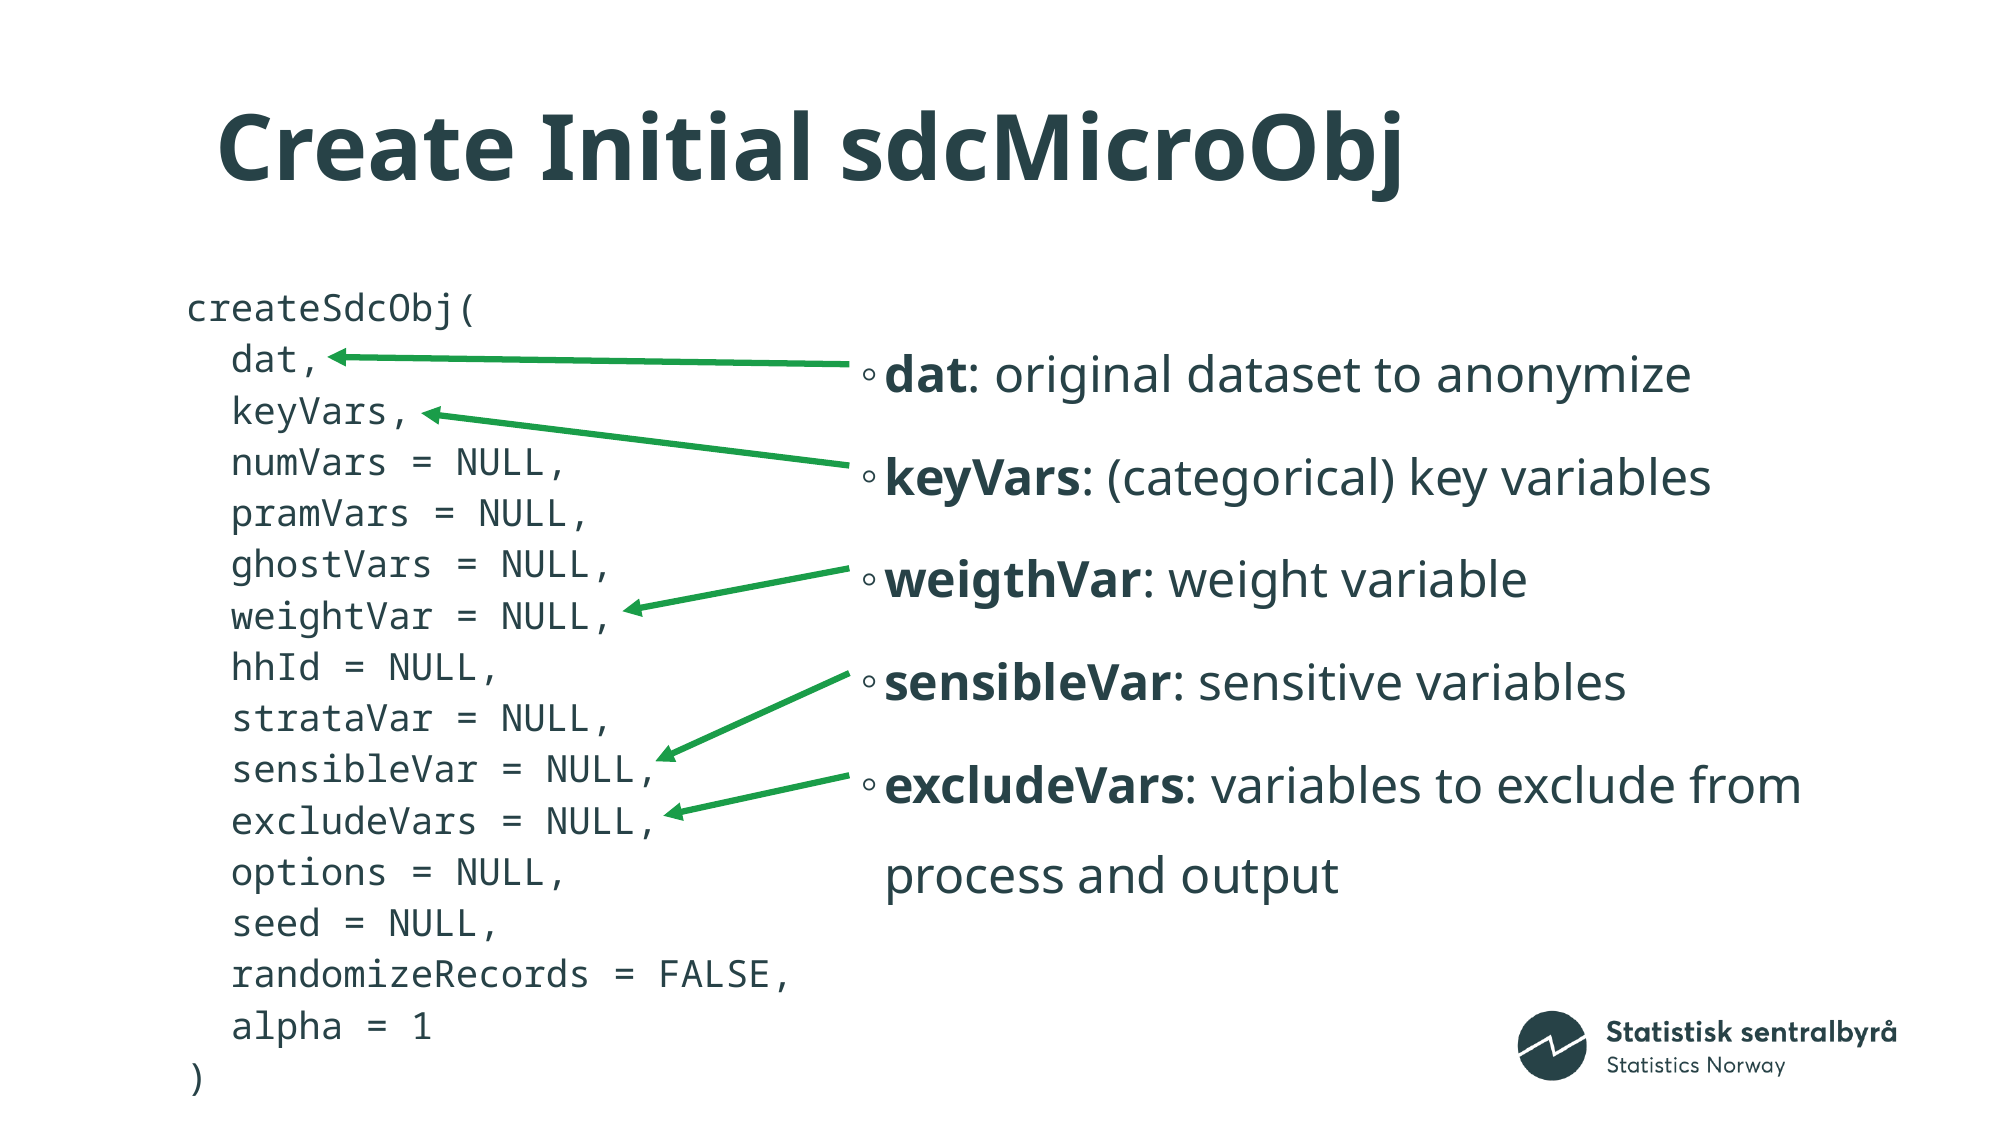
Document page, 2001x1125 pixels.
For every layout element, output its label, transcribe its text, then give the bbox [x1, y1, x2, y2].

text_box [421, 413, 850, 466]
picture [1503, 995, 2000, 1125]
list createSdcObj( dat, keyVars, numVars = NULL, pramVars = NULL, ghostVars = NULL, weightVar = NULL, hhId = NULL, strataVar = NULL, sensibleVar = NULL, excludeVars = NULL, options = NULL, seed = NULL, randomizeRecords = FALSE, alpha = 1 ) [170, 276, 840, 1097]
title Create Initial sdcMicroObj [200, 90, 1863, 220]
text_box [655, 673, 850, 762]
text_box dat: original dataset to anonymize keyVars: (categorical) key variables weigthVar: weight variable sensibleVar: sensitive variables excludeVars: variables to exclude from process and output [804, 305, 1876, 959]
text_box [327, 356, 850, 365]
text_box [622, 568, 850, 612]
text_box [663, 775, 850, 816]
